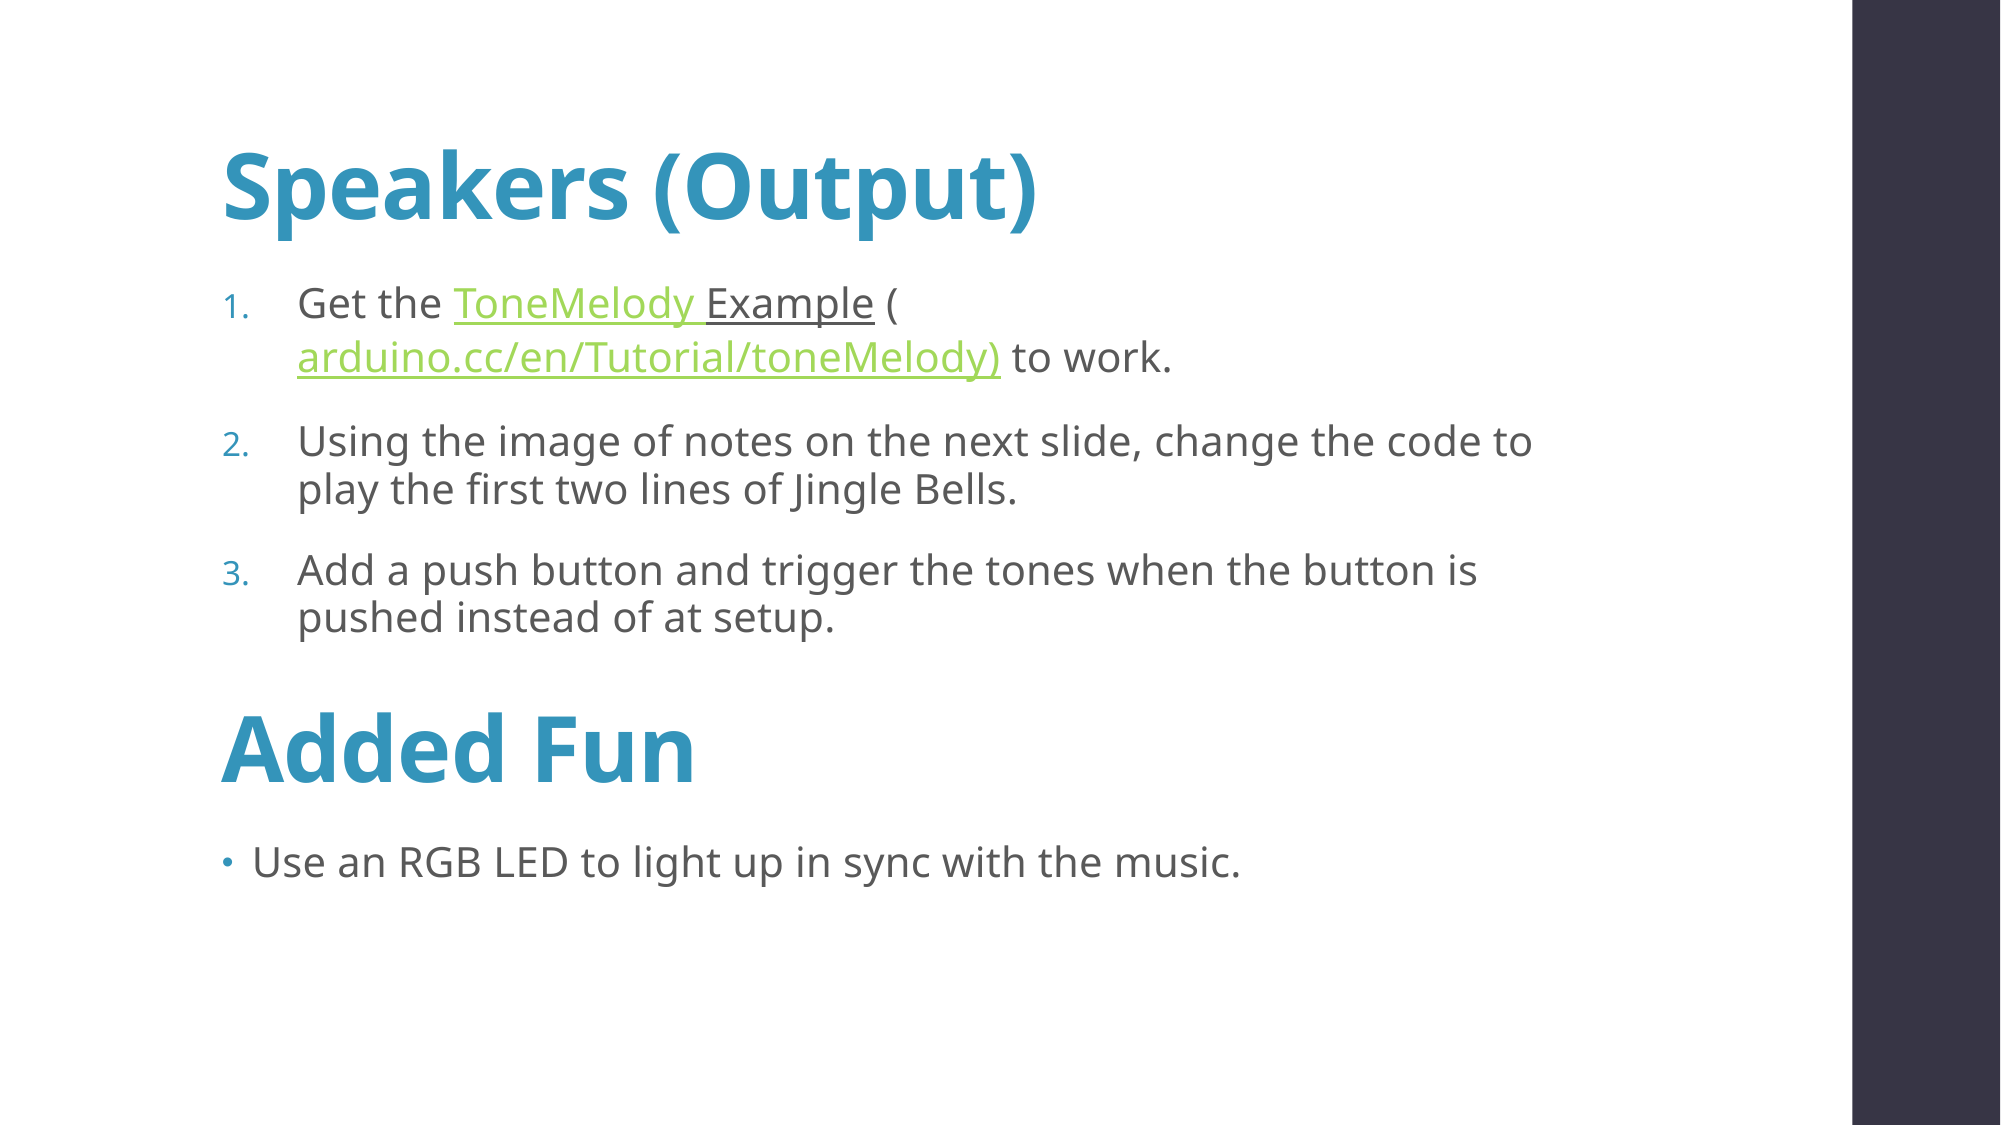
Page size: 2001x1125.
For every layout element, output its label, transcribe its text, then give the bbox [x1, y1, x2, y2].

text_box Added Fun [206, 575, 1797, 810]
title Speakers (Output) [206, 12, 1797, 248]
list Get the ToneMelody Example (arduino.cc/en/Tutorial/toneMelody) to work. Using the image of notes on the next slide, change the code to play the first two lines of Jingle Bells. Add a push button and trigger the tones when the button is pushed instead of at setup. [206, 269, 1617, 575]
text_box Use an RGB LED to light up in sync with the music. [206, 832, 1617, 1025]
